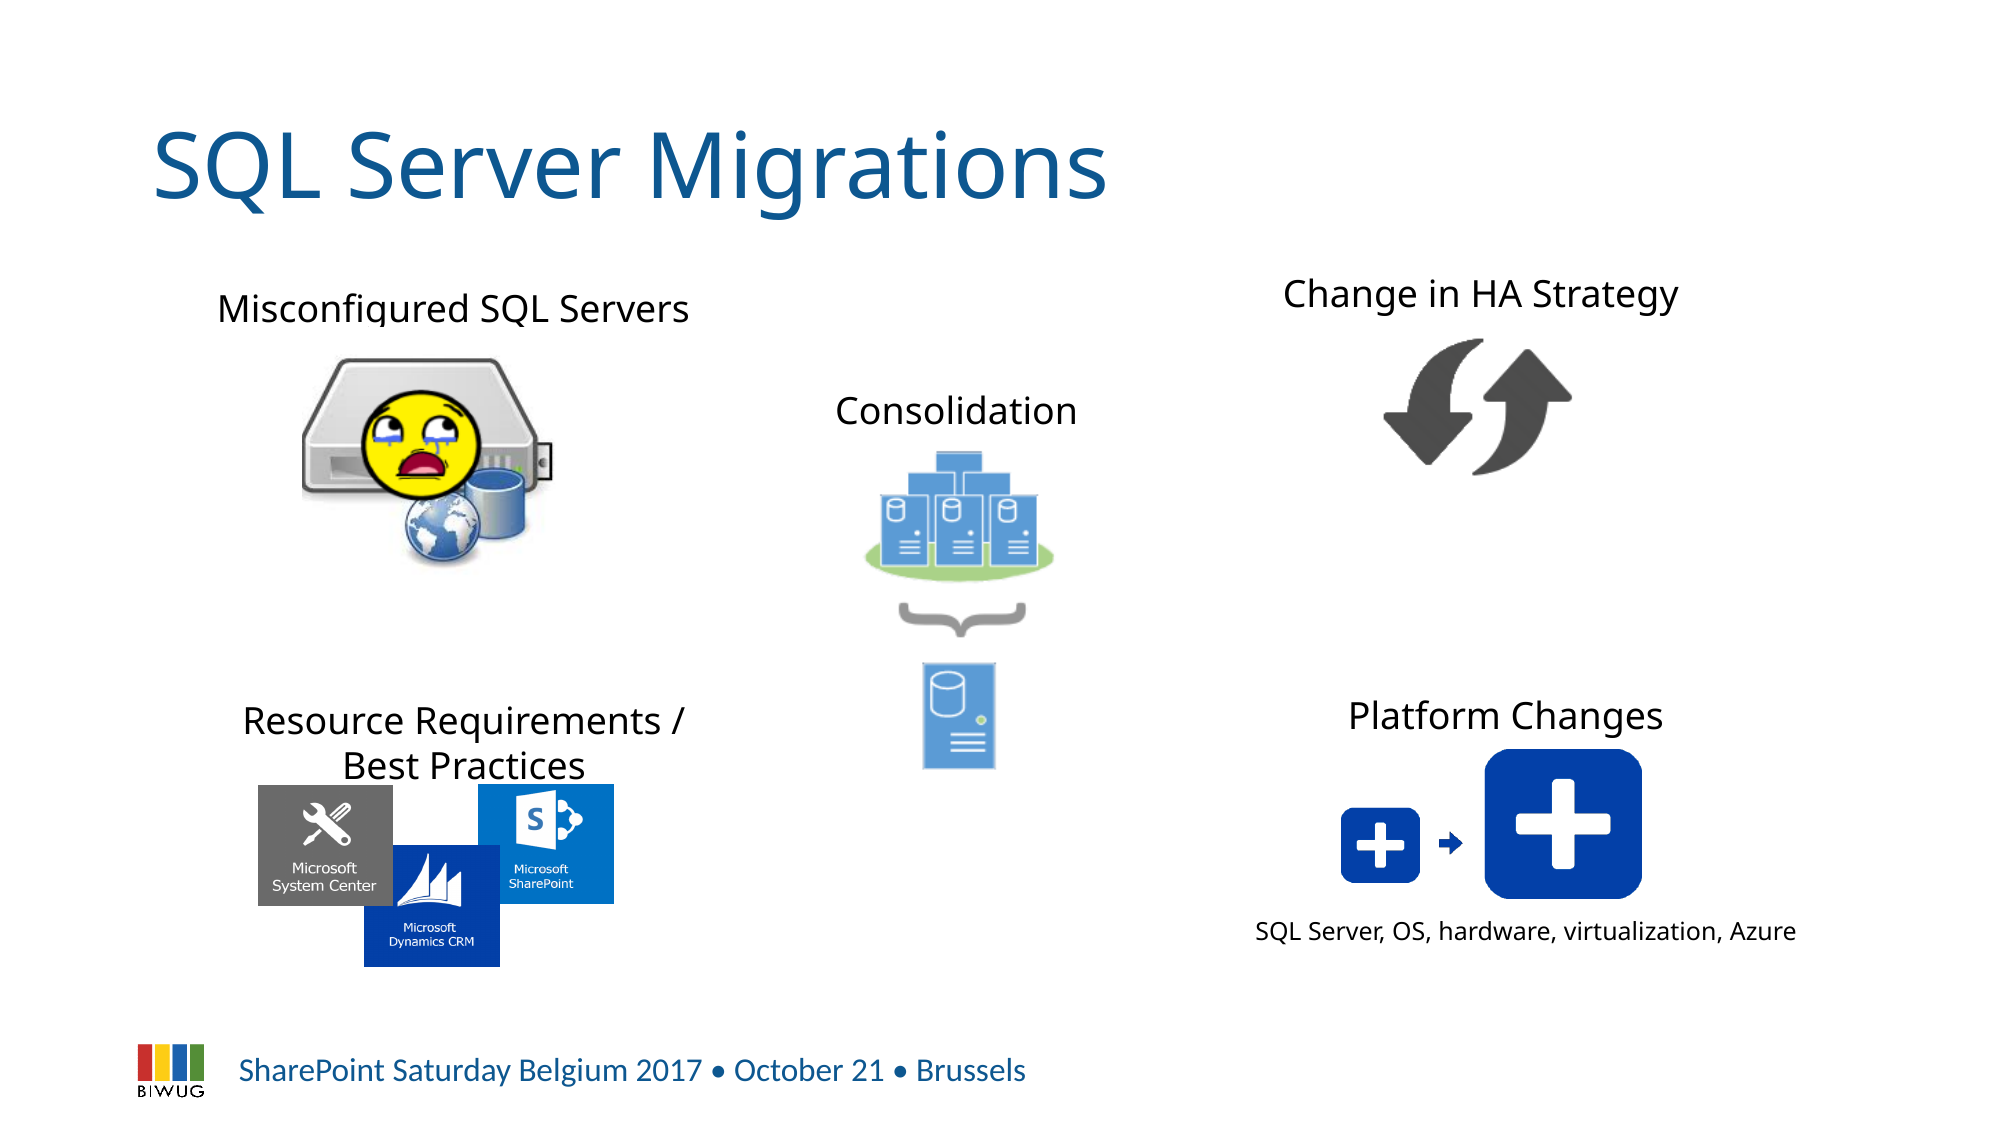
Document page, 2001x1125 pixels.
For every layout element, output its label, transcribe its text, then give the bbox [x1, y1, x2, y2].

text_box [846, 379, 1076, 822]
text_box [1305, 262, 1657, 494]
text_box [245, 277, 663, 584]
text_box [258, 689, 663, 967]
picture [137, 1040, 204, 1101]
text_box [1287, 684, 1766, 945]
title SQL Server Migrations [137, 59, 1863, 278]
